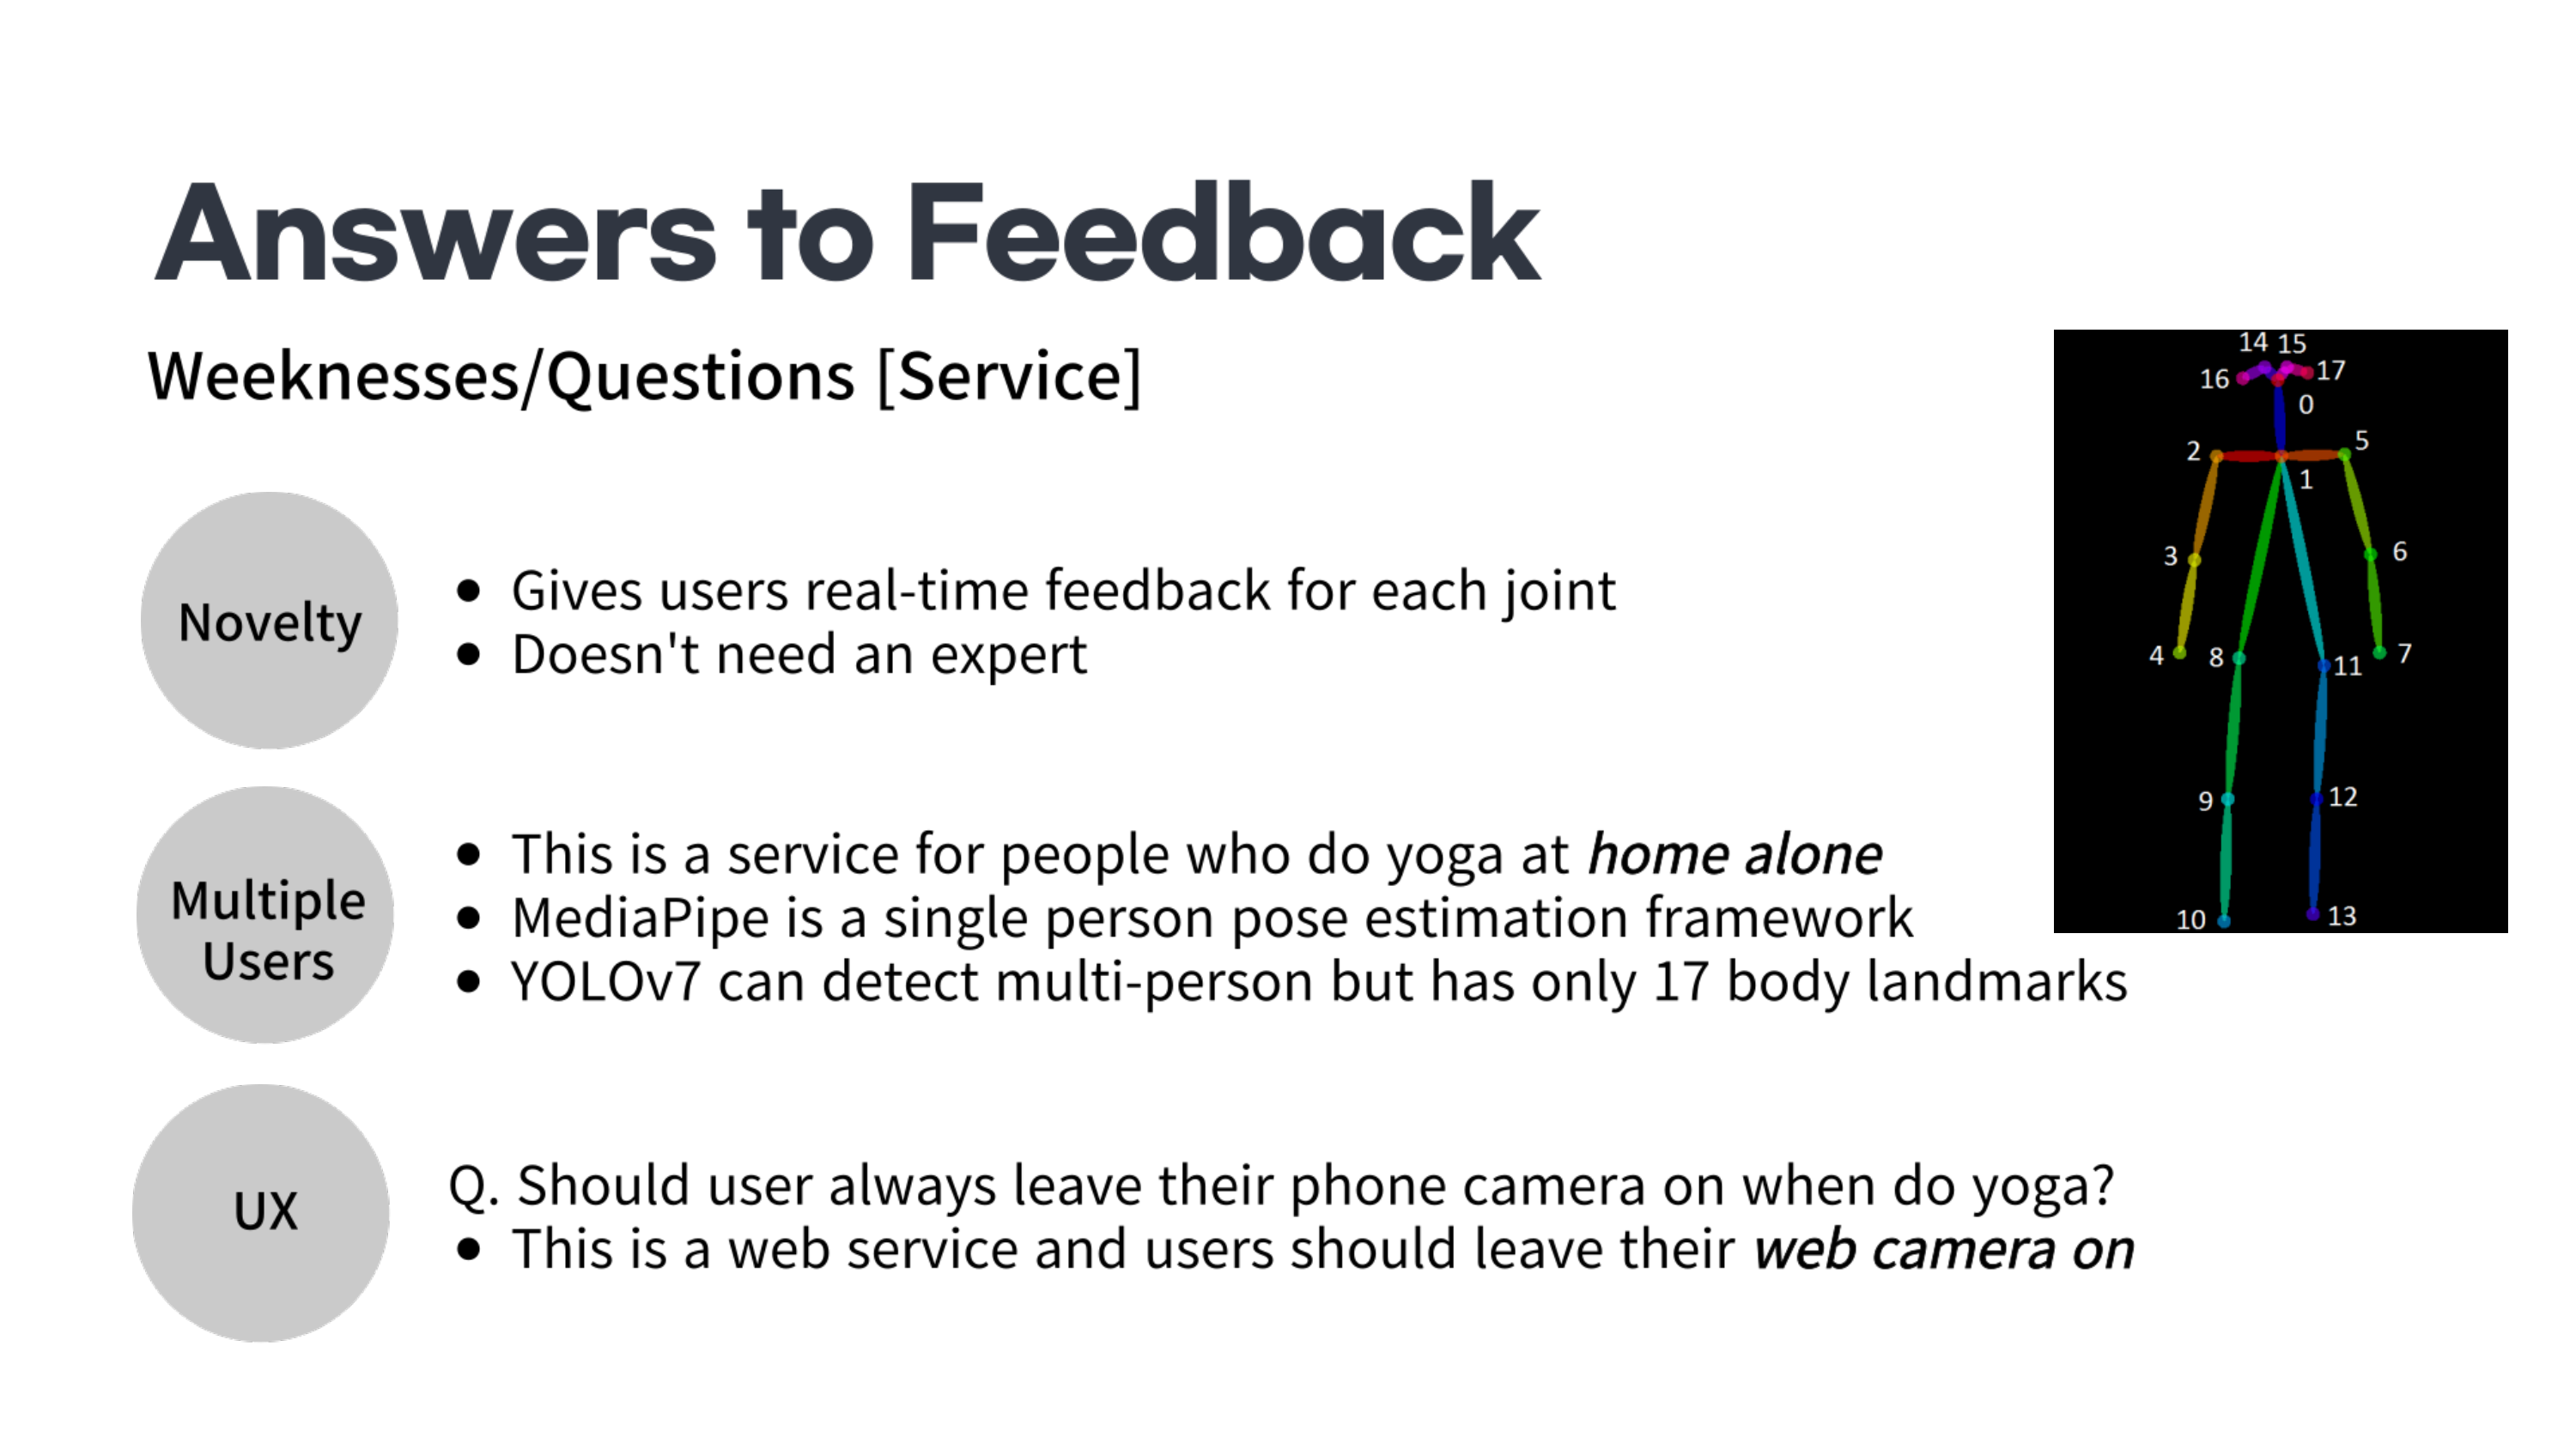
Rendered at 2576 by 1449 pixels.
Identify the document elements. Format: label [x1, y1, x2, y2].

text_box [132, 1300, 392, 1343]
text_box [141, 491, 399, 750]
text_box [2053, 330, 2508, 933]
picture [430, 1126, 2184, 1334]
picture [118, 128, 1648, 480]
picture [423, 532, 1671, 739]
picture [92, 1140, 418, 1294]
text_box [132, 1084, 392, 1139]
text_box [137, 786, 396, 1046]
picture [156, 555, 422, 712]
picture [396, 796, 2193, 1066]
